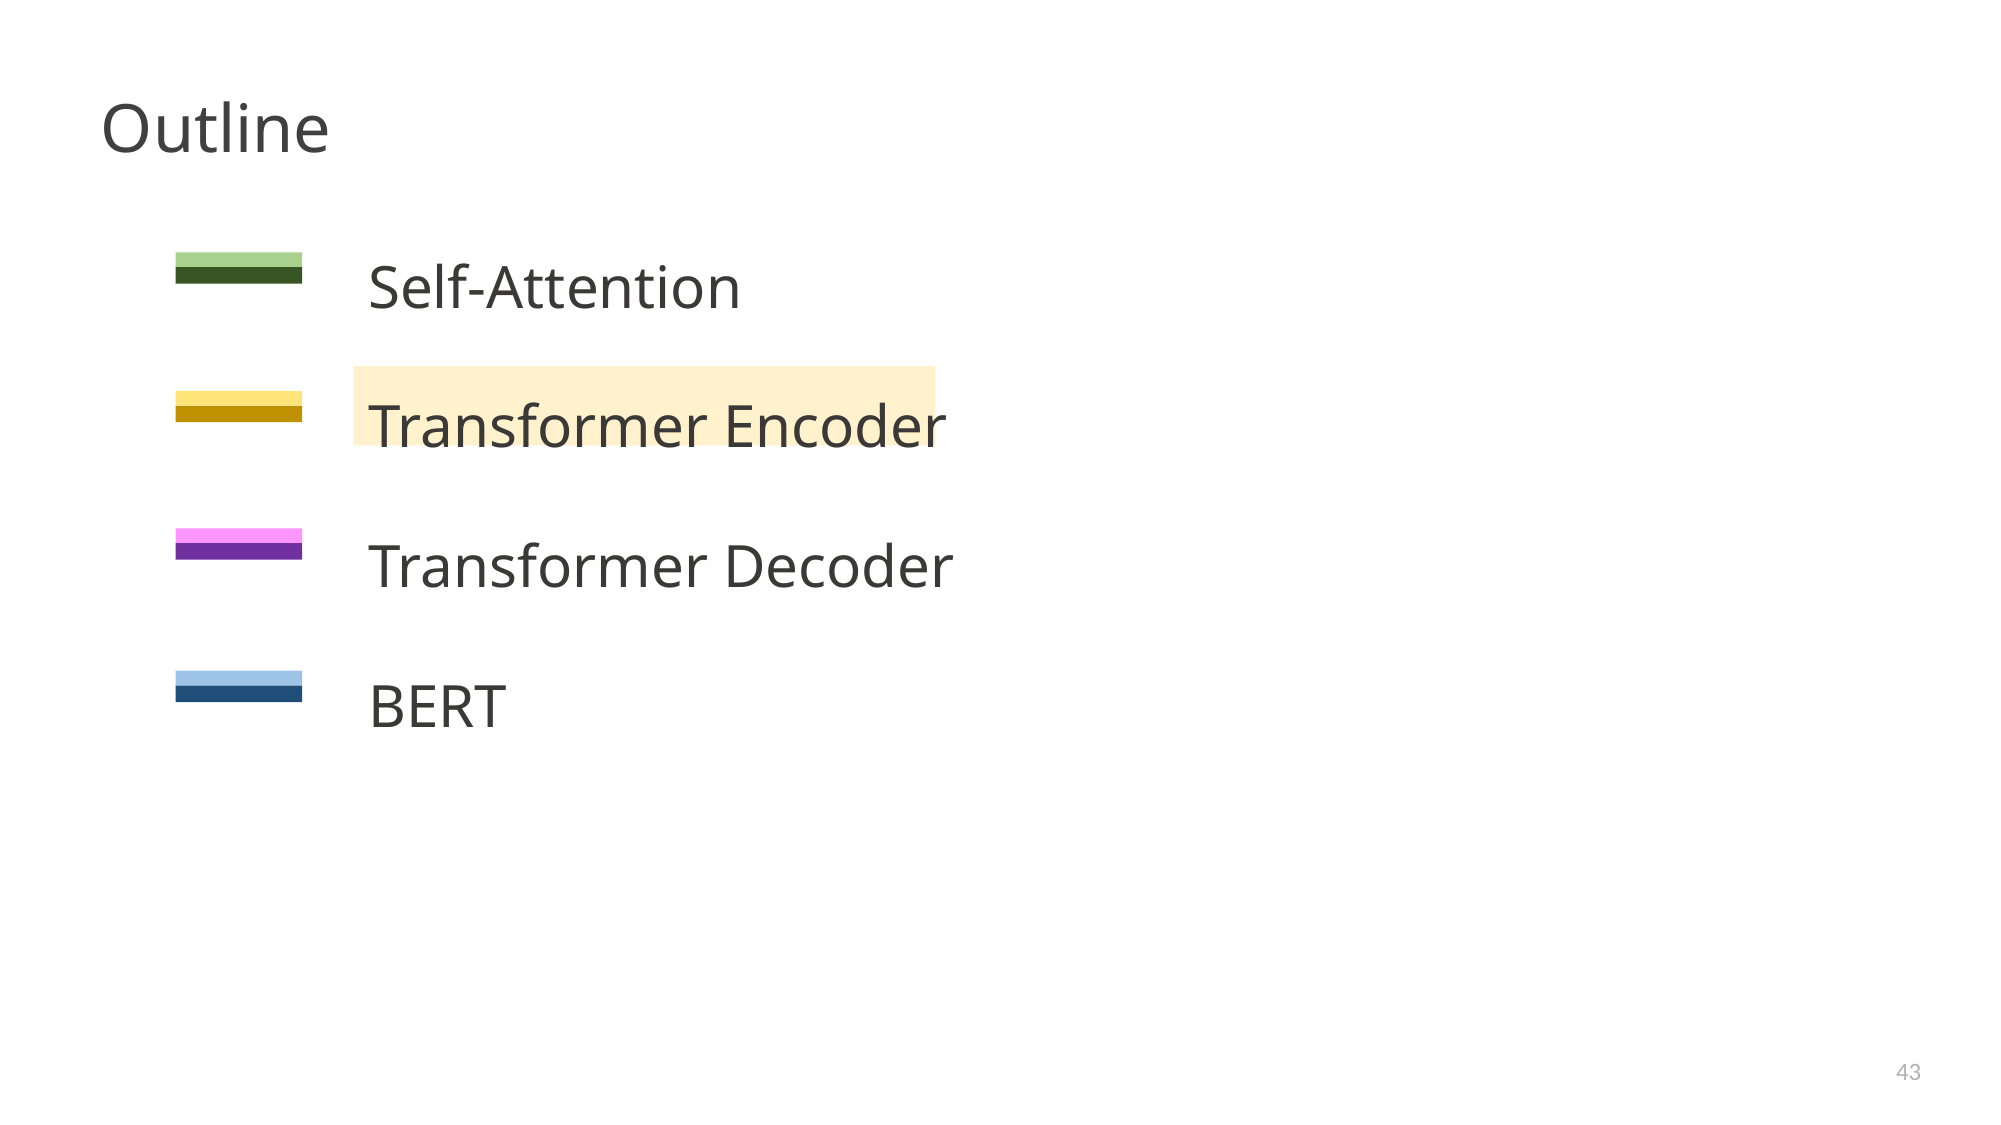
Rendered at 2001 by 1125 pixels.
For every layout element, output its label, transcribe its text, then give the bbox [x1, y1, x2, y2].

text_box [175, 266, 303, 285]
text_box [175, 527, 303, 542]
text_box Outline [86, 77, 812, 173]
text_box [175, 670, 303, 685]
text_box [175, 405, 303, 423]
slide_number 43 [1486, 1040, 1937, 1101]
text_box [175, 685, 303, 703]
text_box [175, 542, 303, 561]
text_box [175, 251, 303, 266]
text_box Self-Attention Transformer Encoder Transformer Decoder BERT [353, 172, 1344, 867]
text_box [175, 390, 303, 405]
